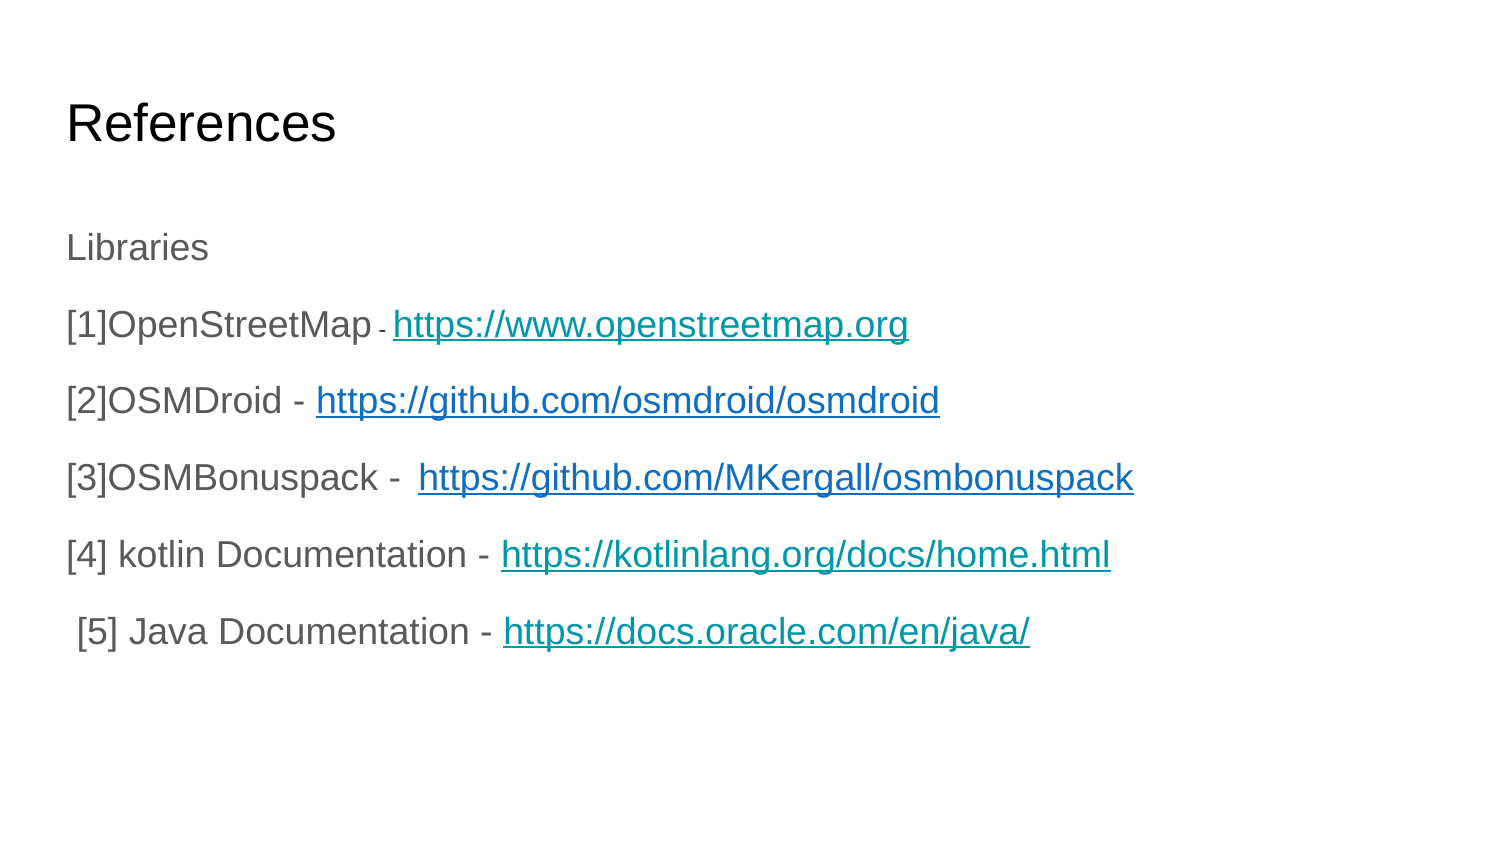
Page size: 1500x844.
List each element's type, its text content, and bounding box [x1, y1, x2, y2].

title Libraries [1]OpenStreetMap - https://www.openstreetmap.org [2]OSMDroid - https://github.com/osmdroid/osmdroid [3]OSMBonuspack - https://github.com/MKergall/osmbonuspack [4] kotlin Documentation - https://kotlinlang.org/docs/home.html [5] Java Documentation - https://docs.oracle.com/en/java/ [51, 201, 1477, 798]
title References [51, 72, 1449, 167]
